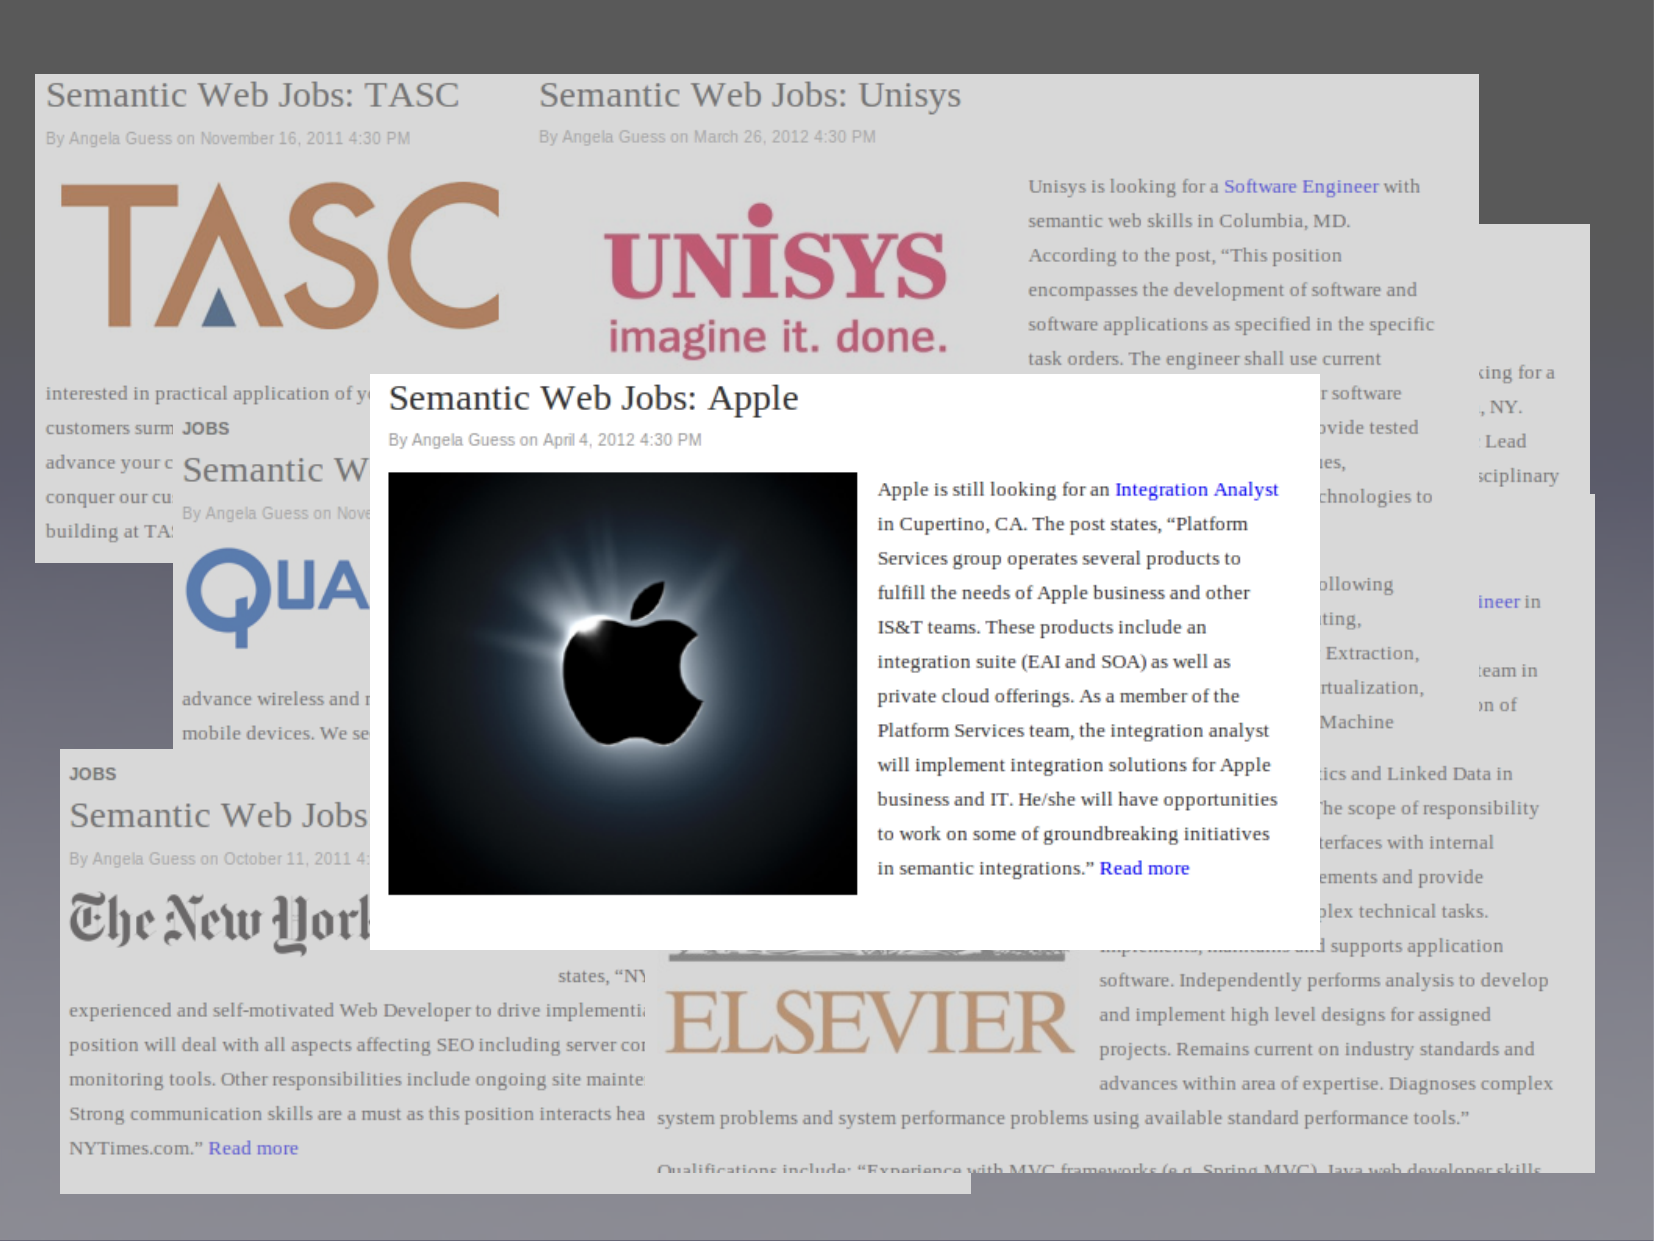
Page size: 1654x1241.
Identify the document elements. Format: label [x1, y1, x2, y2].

picture [34, 74, 1596, 1194]
text_box [0, 0, 1654, 1241]
